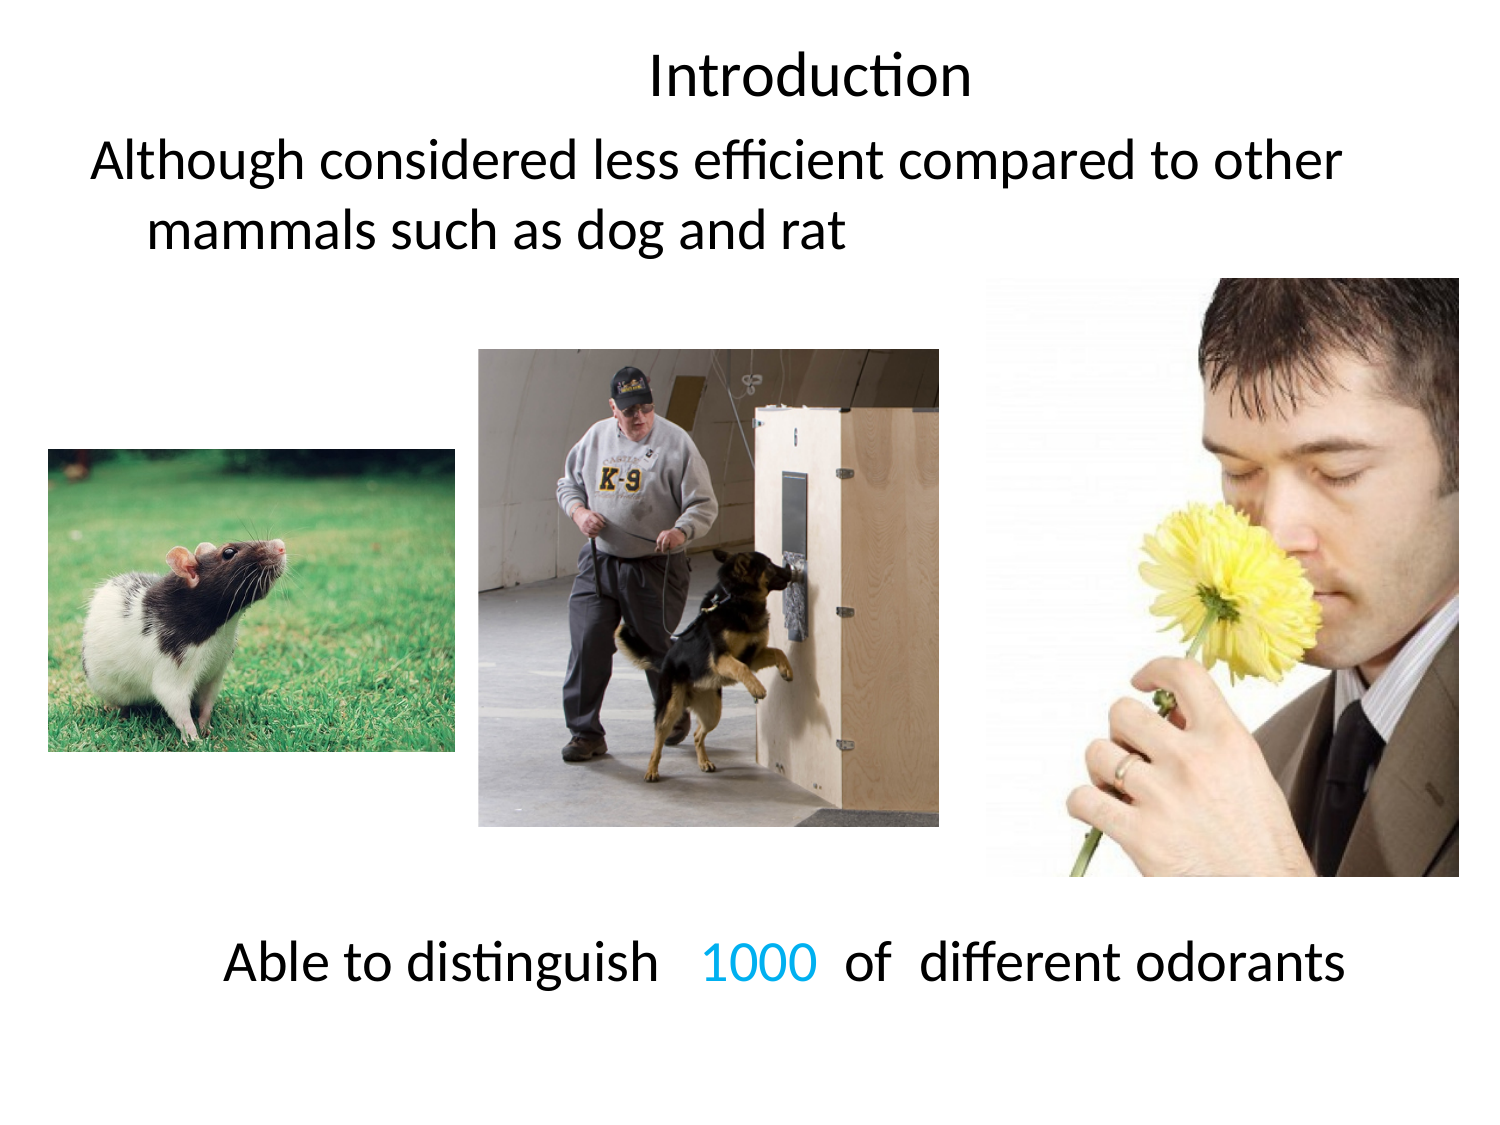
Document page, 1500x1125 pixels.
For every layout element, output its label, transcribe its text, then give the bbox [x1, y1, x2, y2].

picture [985, 278, 1459, 878]
picture [48, 449, 455, 752]
picture [478, 349, 940, 827]
list Although considered less efficient compared to other mammals such as dog and rat [75, 113, 1412, 882]
text_box Introduction [184, 24, 1439, 118]
title Able to distinguish 1000 of different odorants [194, 882, 1376, 1035]
